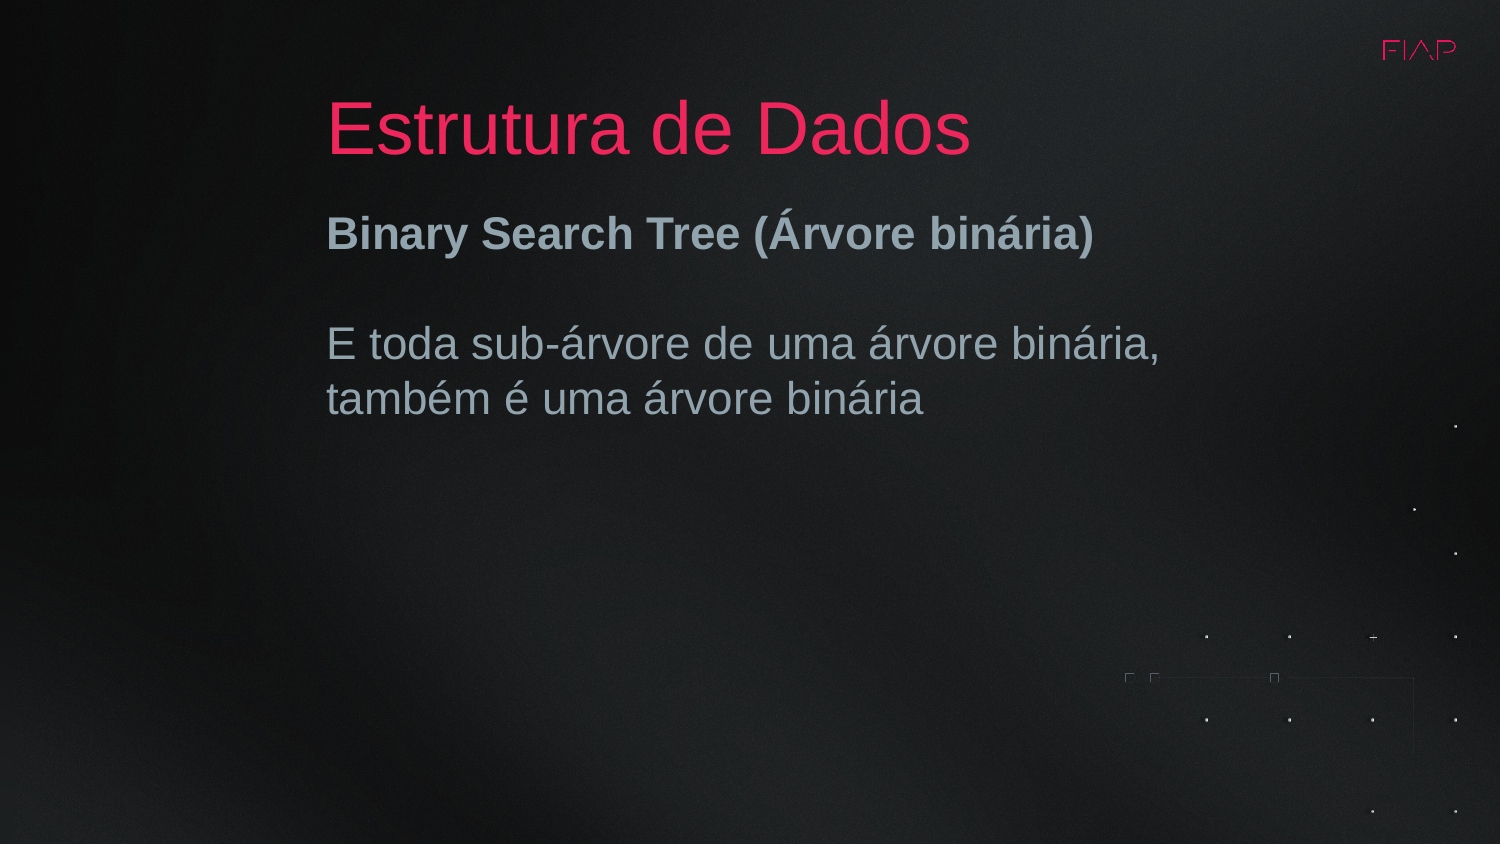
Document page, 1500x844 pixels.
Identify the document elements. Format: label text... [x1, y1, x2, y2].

text_box Binary Search Tree (Árvore binária) E toda sub-árvore de uma árvore binária, também é uma árvore binária [311, 196, 1292, 431]
text_box Estrutura de Dados [311, 72, 1126, 177]
picture [0, 0, 1500, 844]
